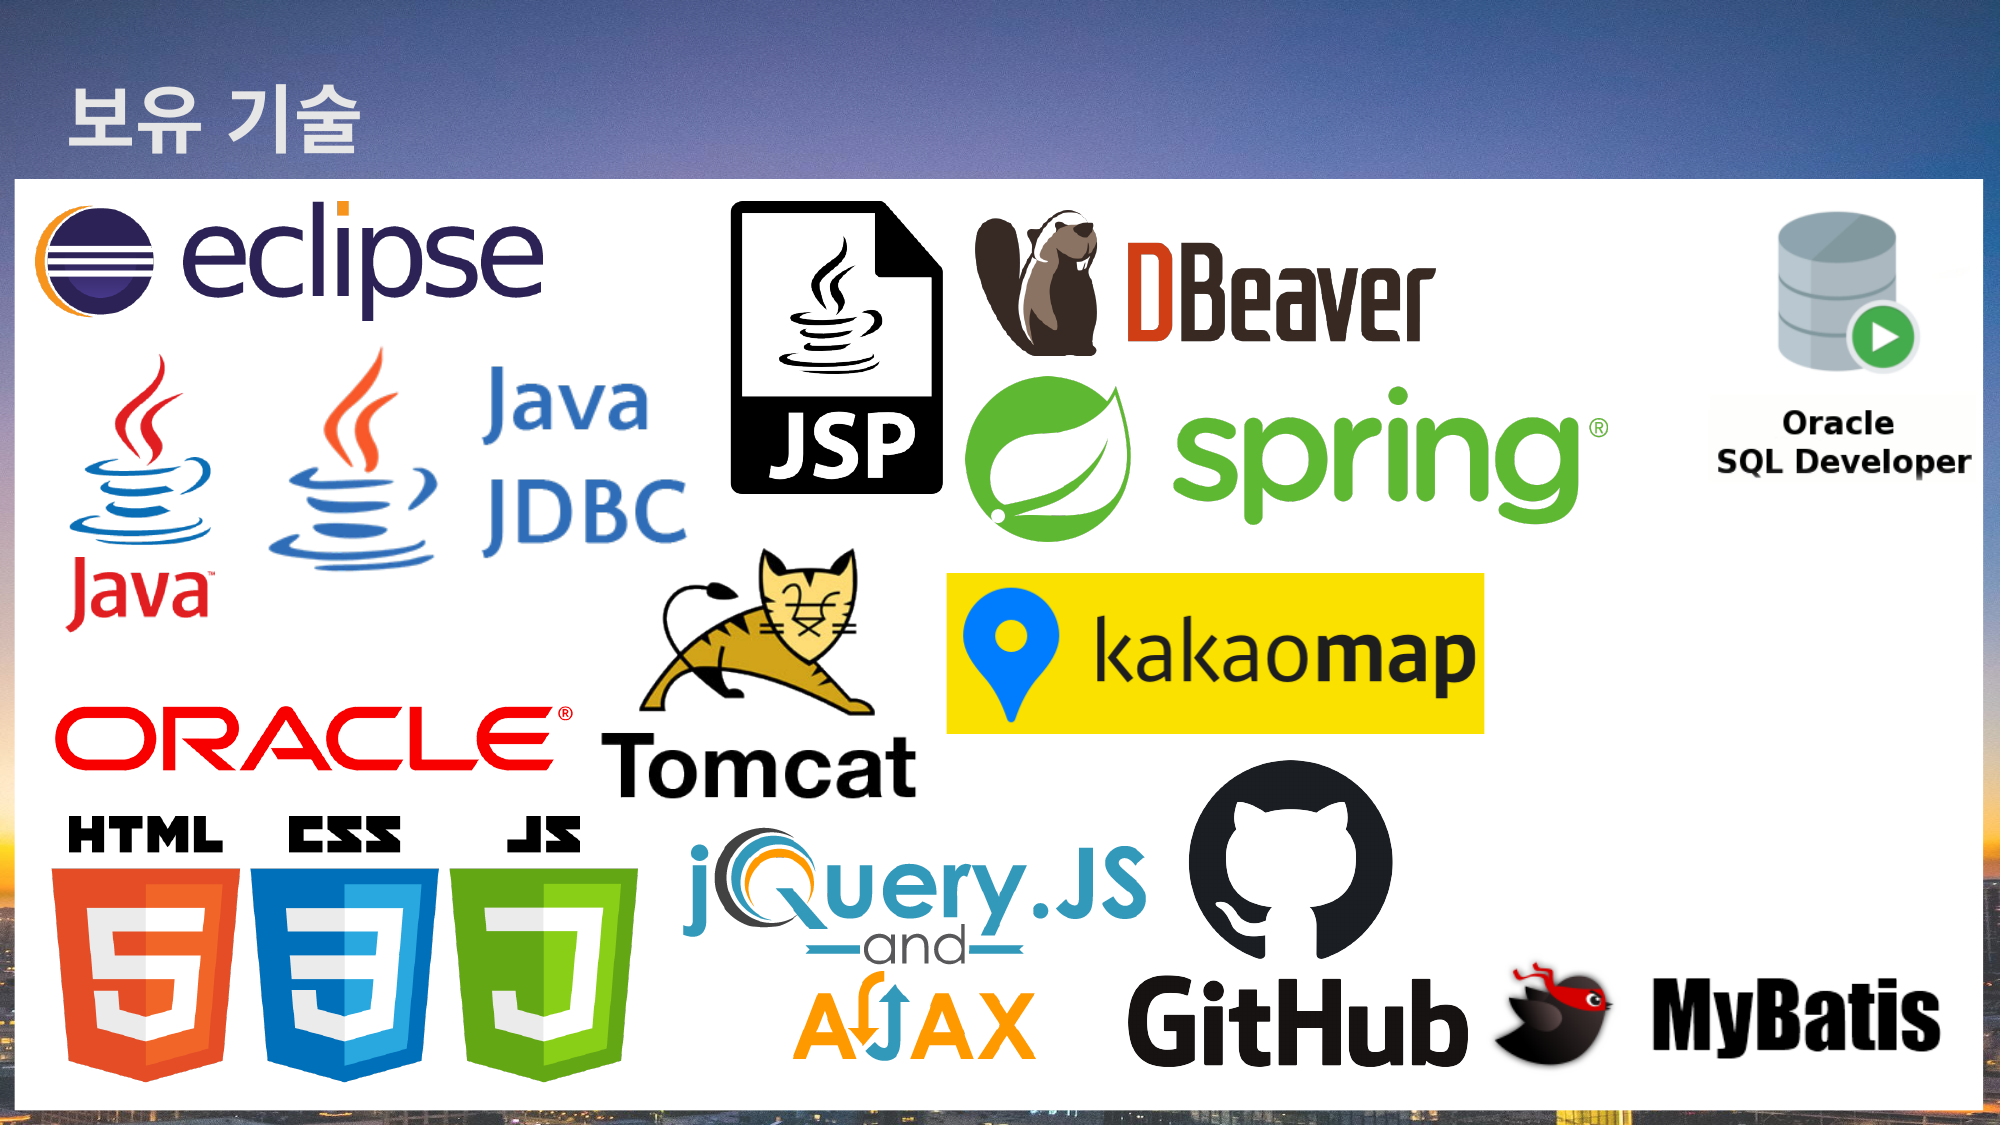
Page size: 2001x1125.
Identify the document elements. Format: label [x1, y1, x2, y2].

text_box [14, 64, 1984, 1121]
picture [0, 0, 2000, 1125]
